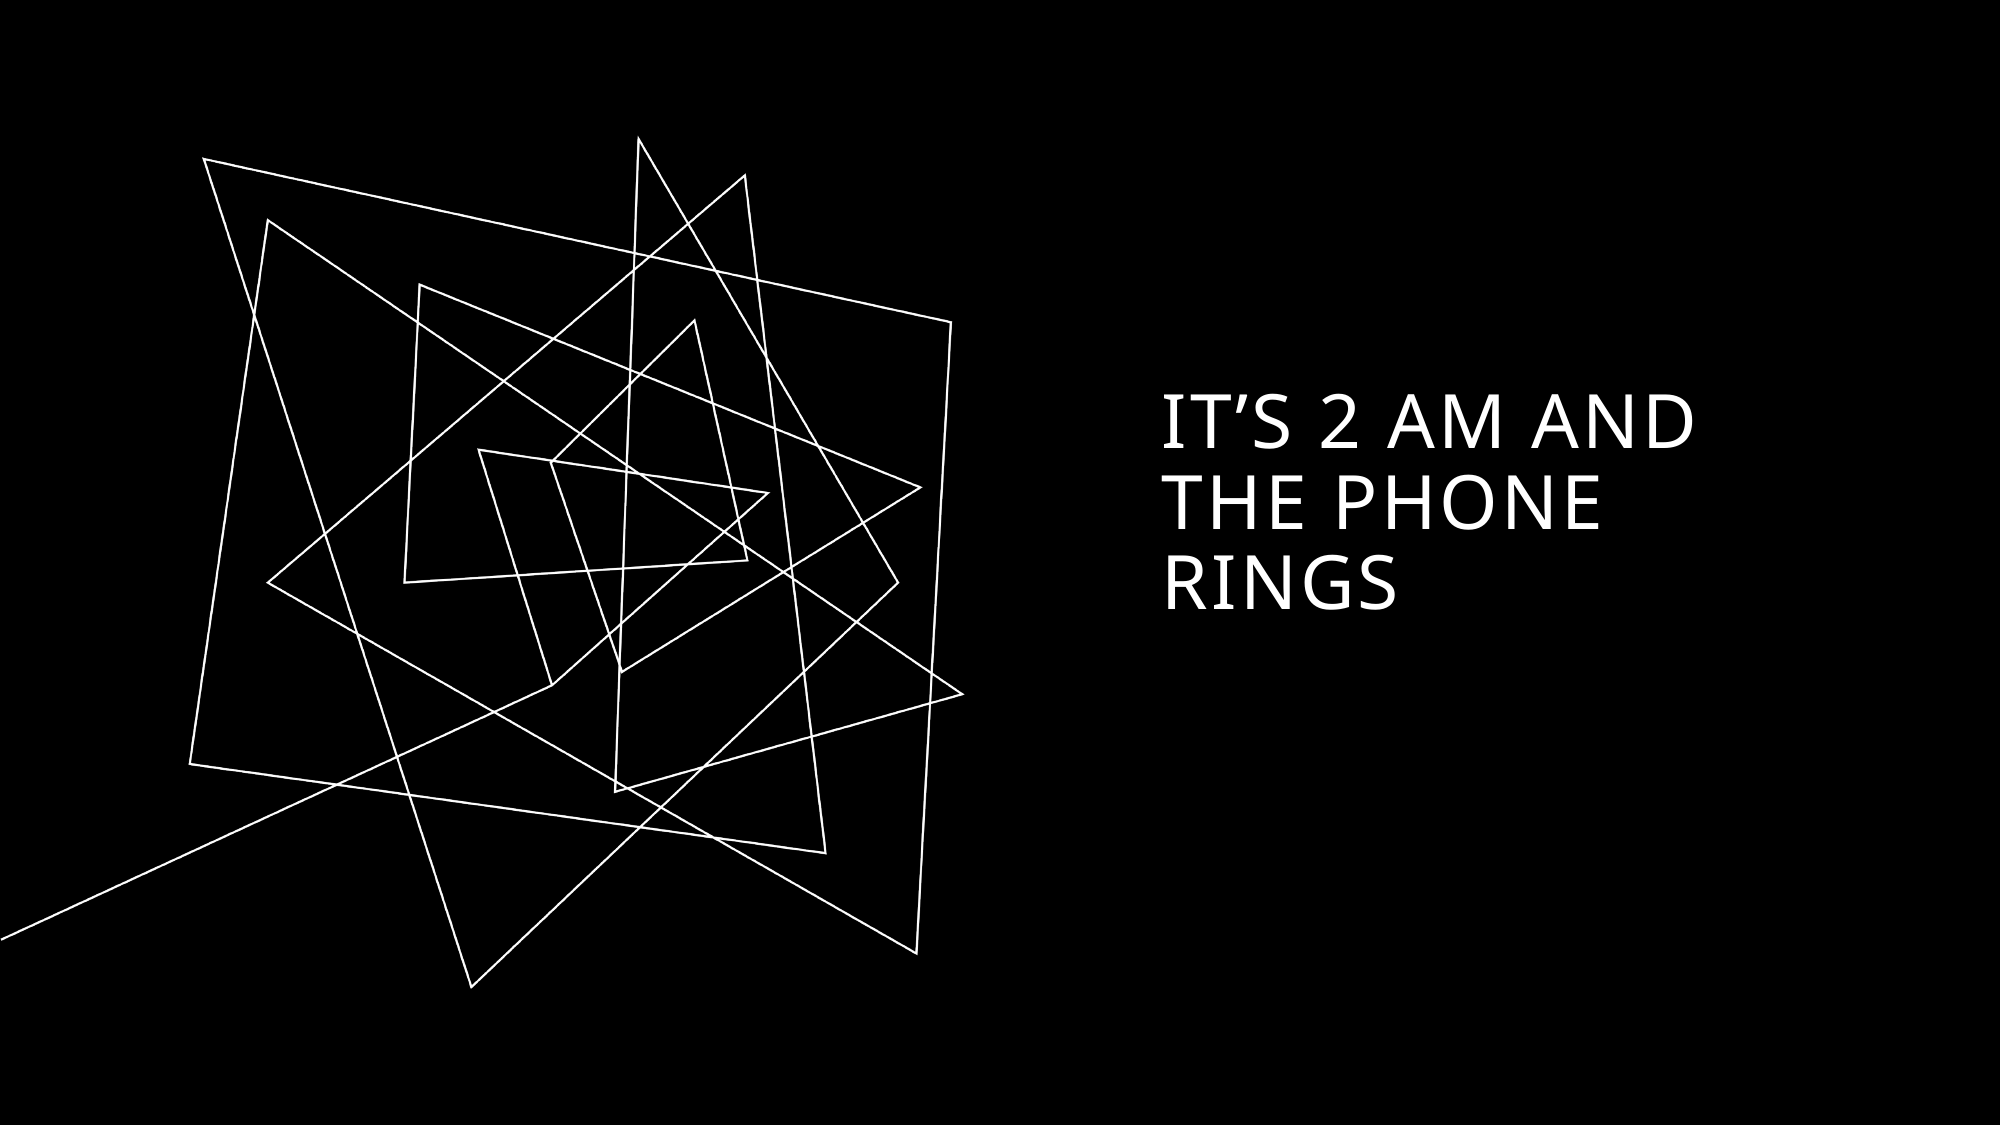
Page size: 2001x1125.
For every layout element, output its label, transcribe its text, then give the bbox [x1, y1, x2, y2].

title It’s 2 AM and the phone rings [1146, 352, 1833, 634]
picture [0, 135, 965, 989]
